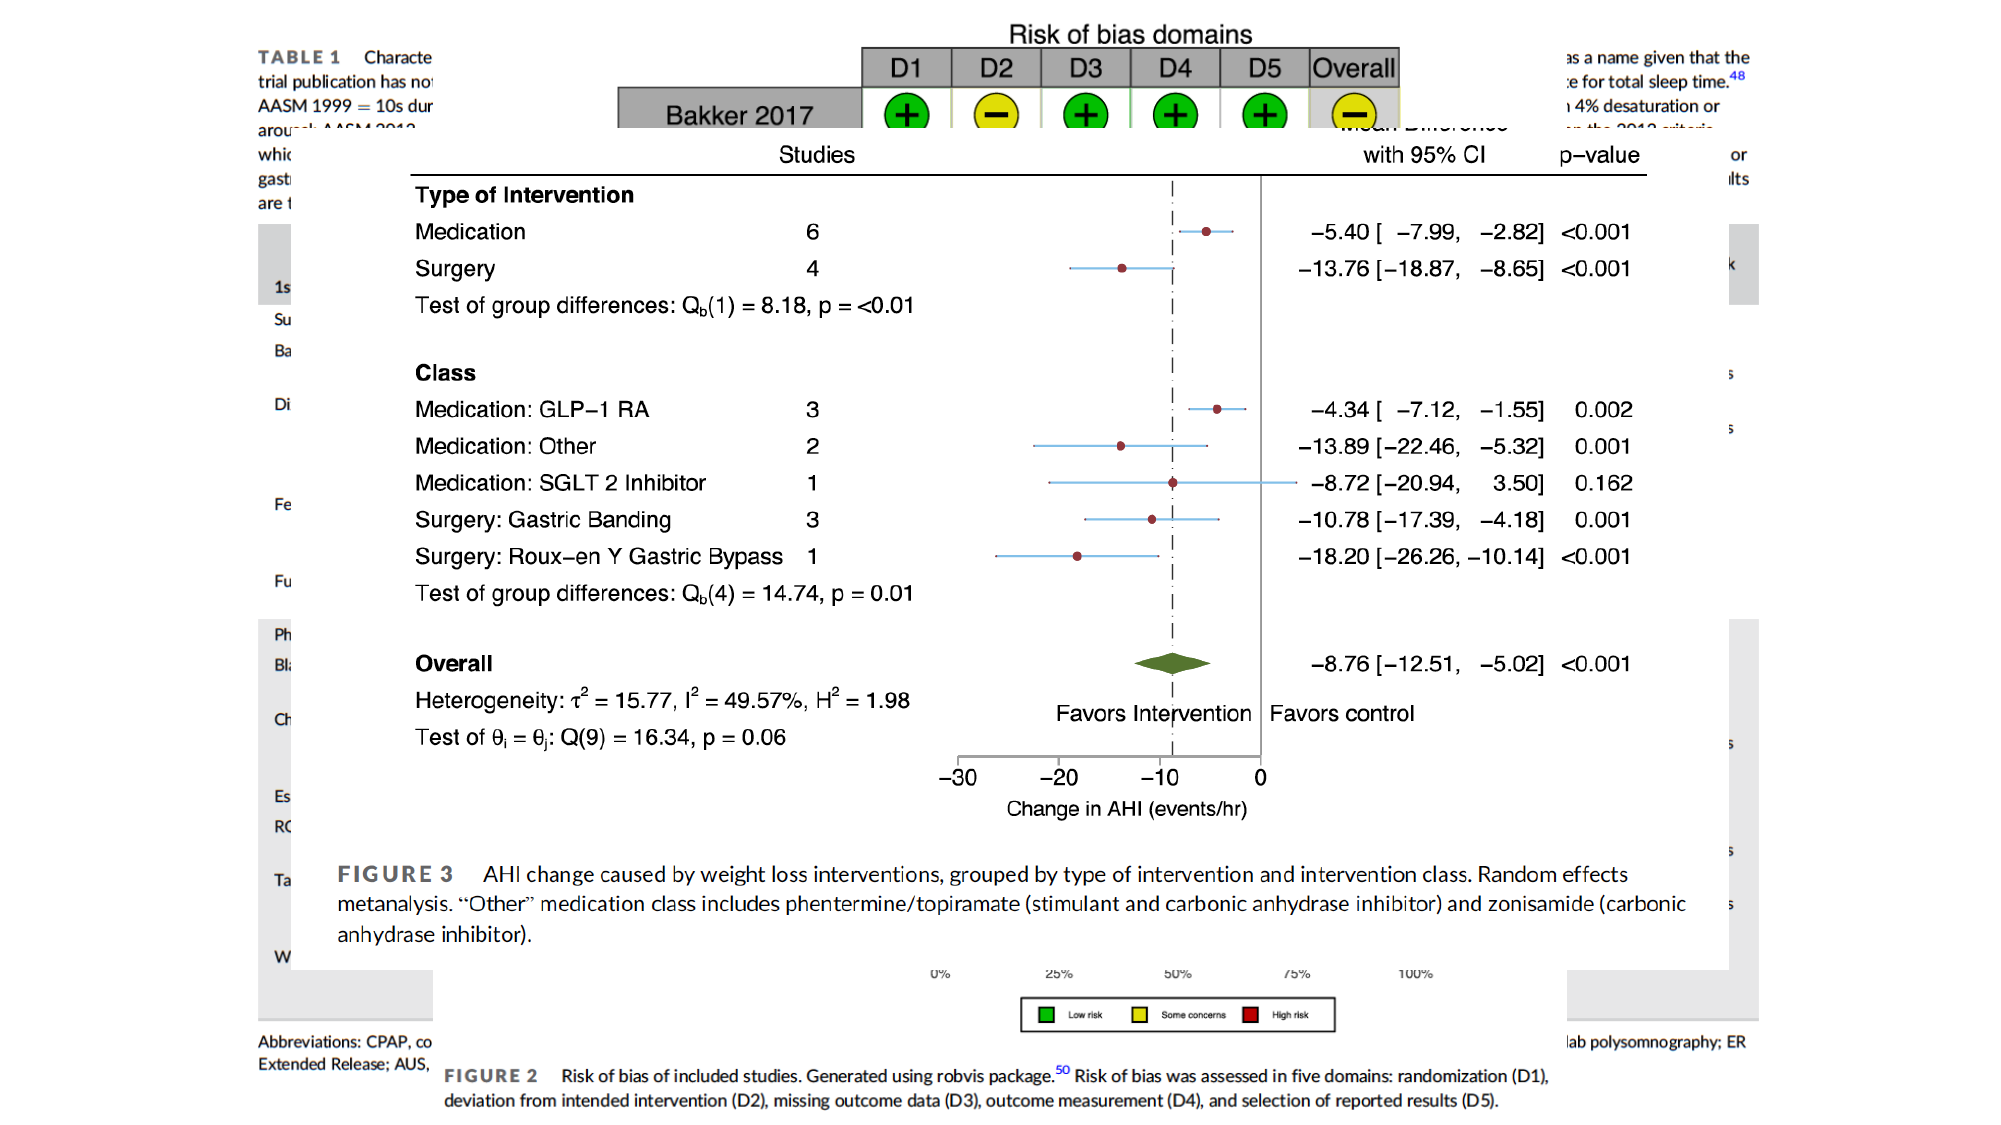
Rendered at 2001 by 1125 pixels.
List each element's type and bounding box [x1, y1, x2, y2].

picture [243, 0, 1768, 1125]
